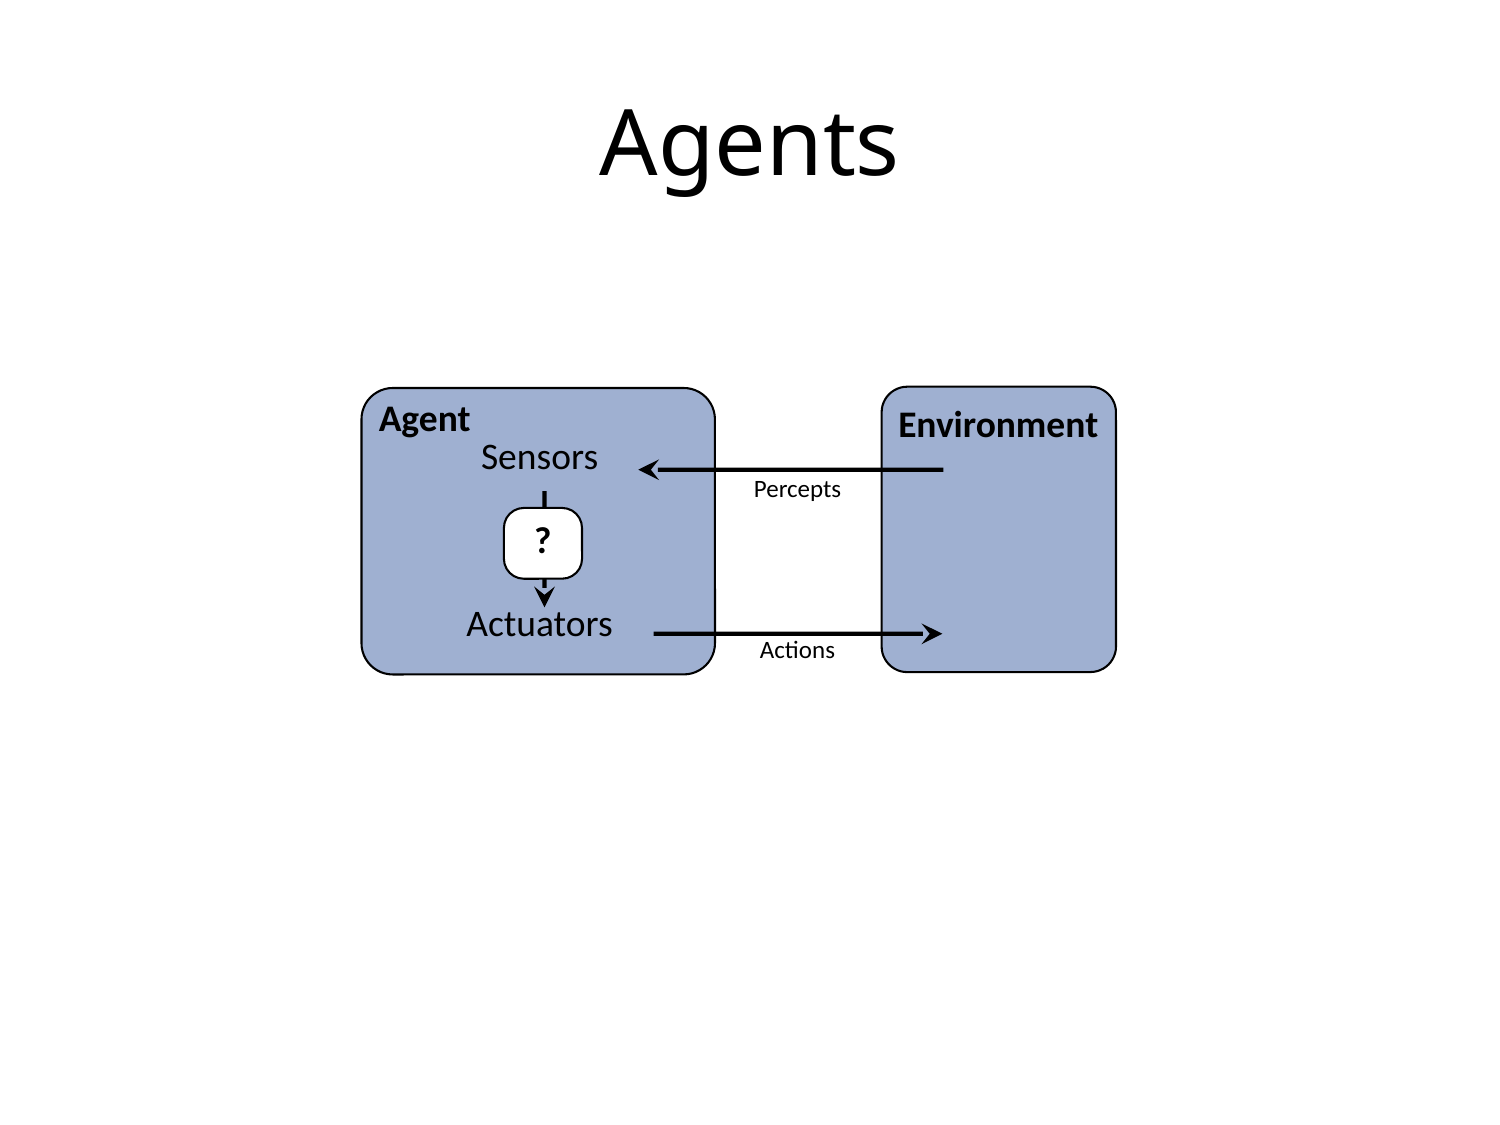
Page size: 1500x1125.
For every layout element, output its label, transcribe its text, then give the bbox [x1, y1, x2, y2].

text_box Actions [731, 633, 864, 701]
text_box Environment [865, 400, 1132, 478]
text_box [638, 459, 659, 481]
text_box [449, 431, 632, 664]
text_box Percepts [720, 472, 875, 531]
text_box [361, 387, 715, 675]
text_box [881, 478, 1117, 673]
text_box [921, 623, 943, 645]
title Agents [75, 45, 1425, 233]
text_box Agent [373, 393, 504, 471]
text_box [884, 386, 1113, 400]
